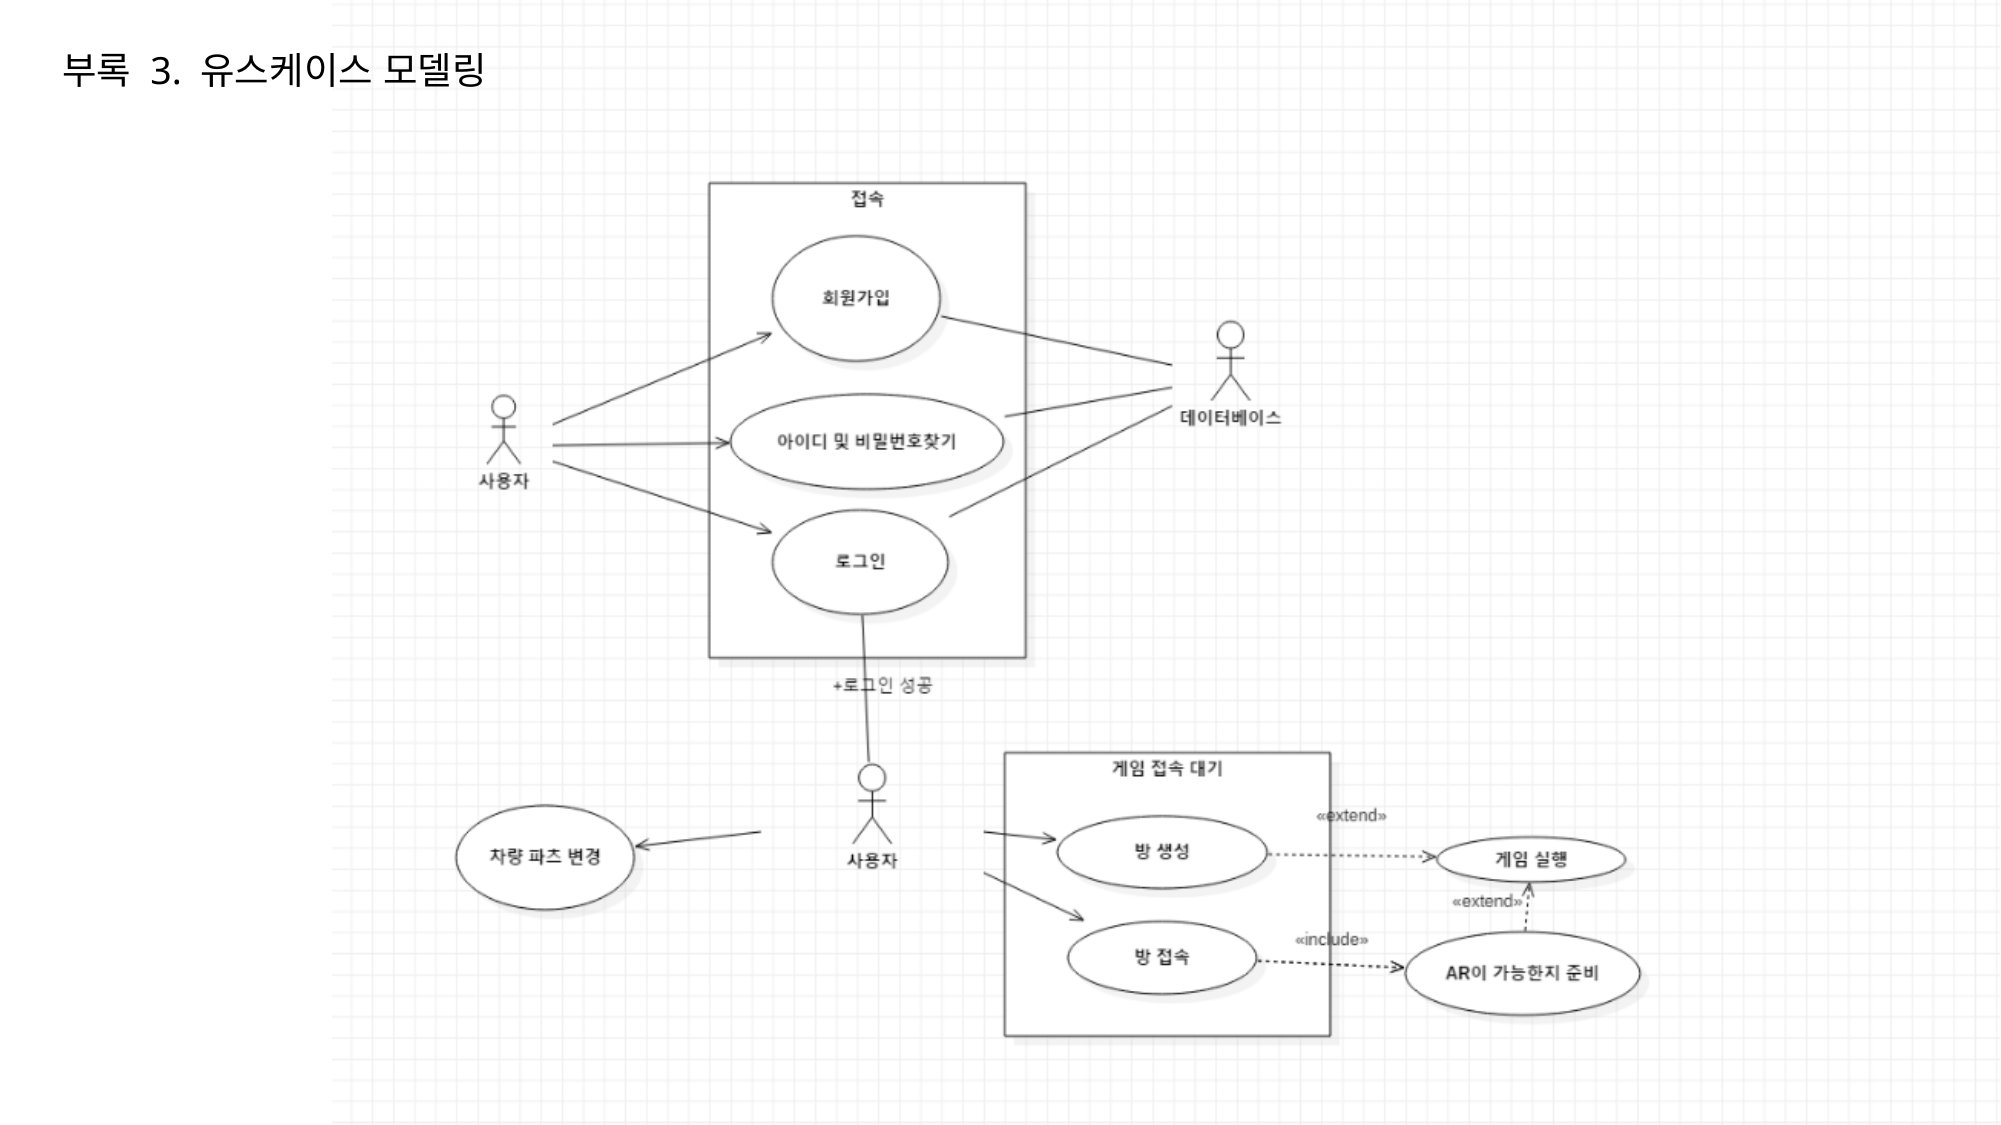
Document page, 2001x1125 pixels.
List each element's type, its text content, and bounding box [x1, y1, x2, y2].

picture [331, 0, 2000, 1125]
text_box 부록 3. 유스케이스 모델링 [47, 39, 331, 100]
